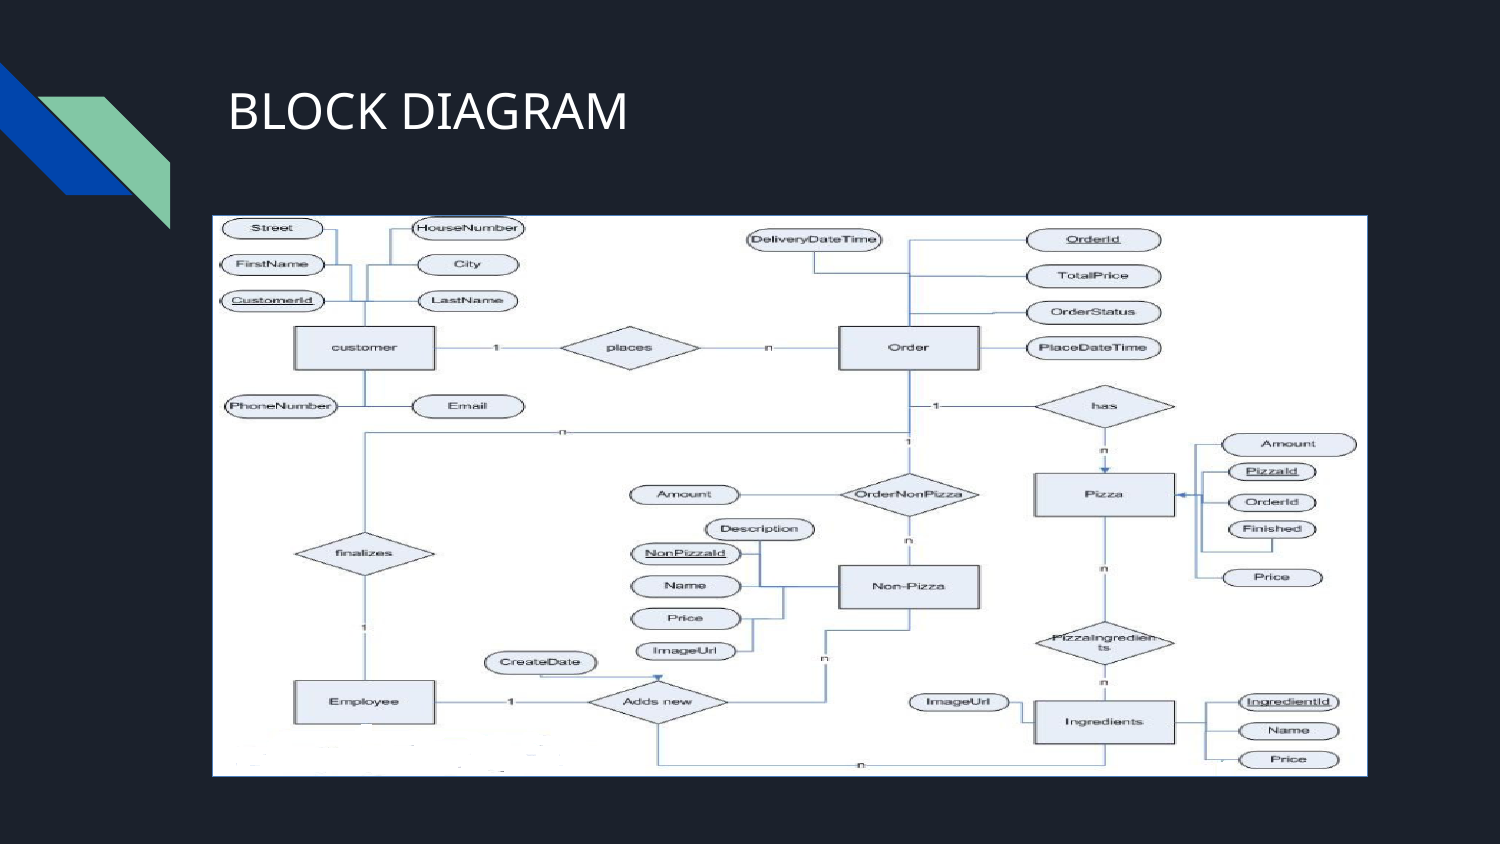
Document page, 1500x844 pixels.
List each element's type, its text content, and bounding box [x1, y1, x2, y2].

picture [212, 215, 1368, 777]
title BLOCK DIAGRAM [212, 64, 1368, 215]
